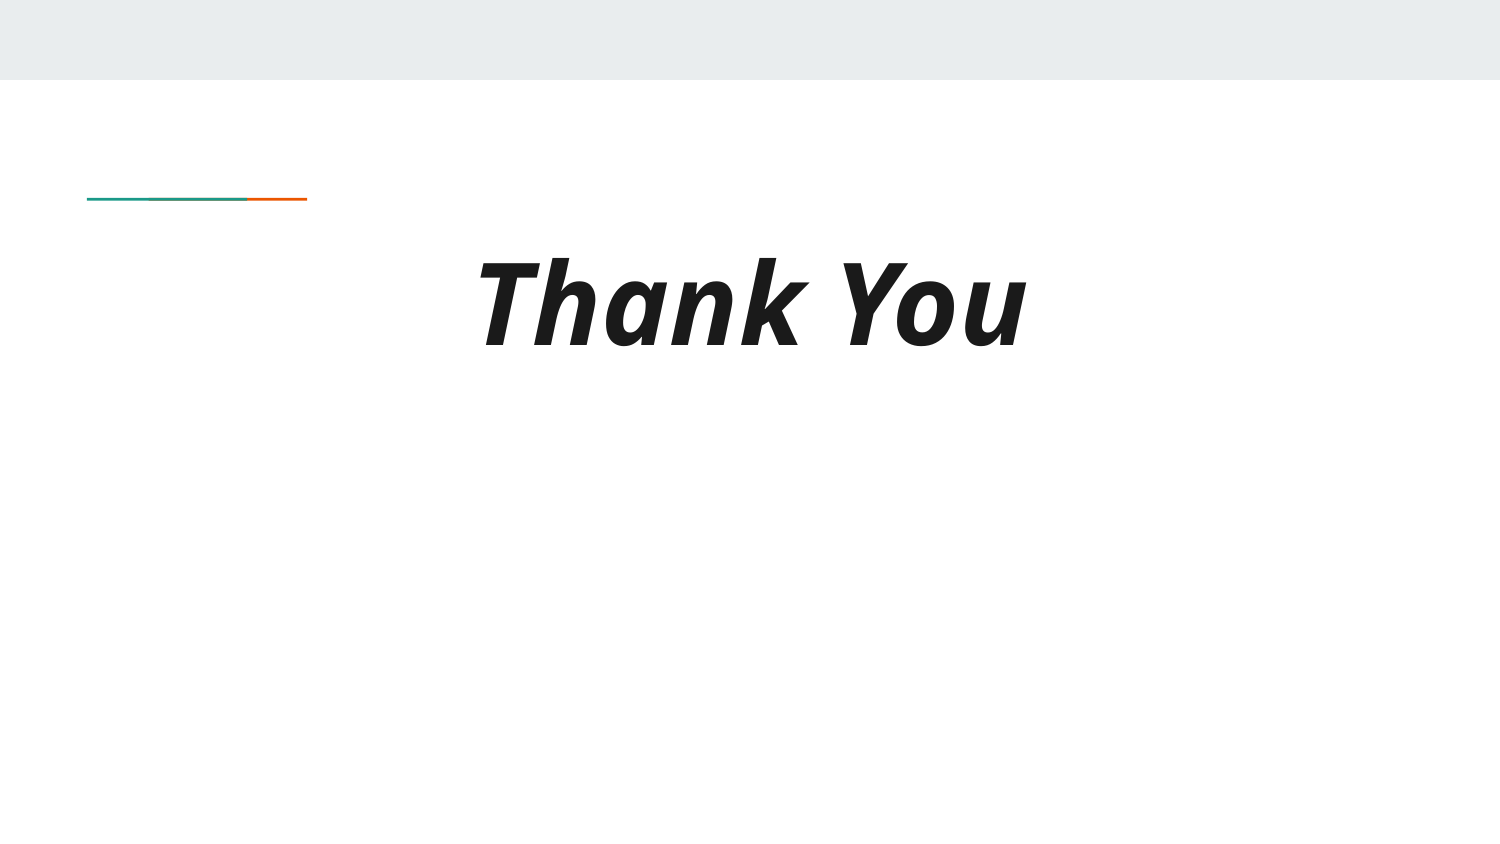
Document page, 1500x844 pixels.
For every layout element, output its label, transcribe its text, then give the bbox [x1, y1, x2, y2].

title Thank You [119, 216, 1381, 305]
